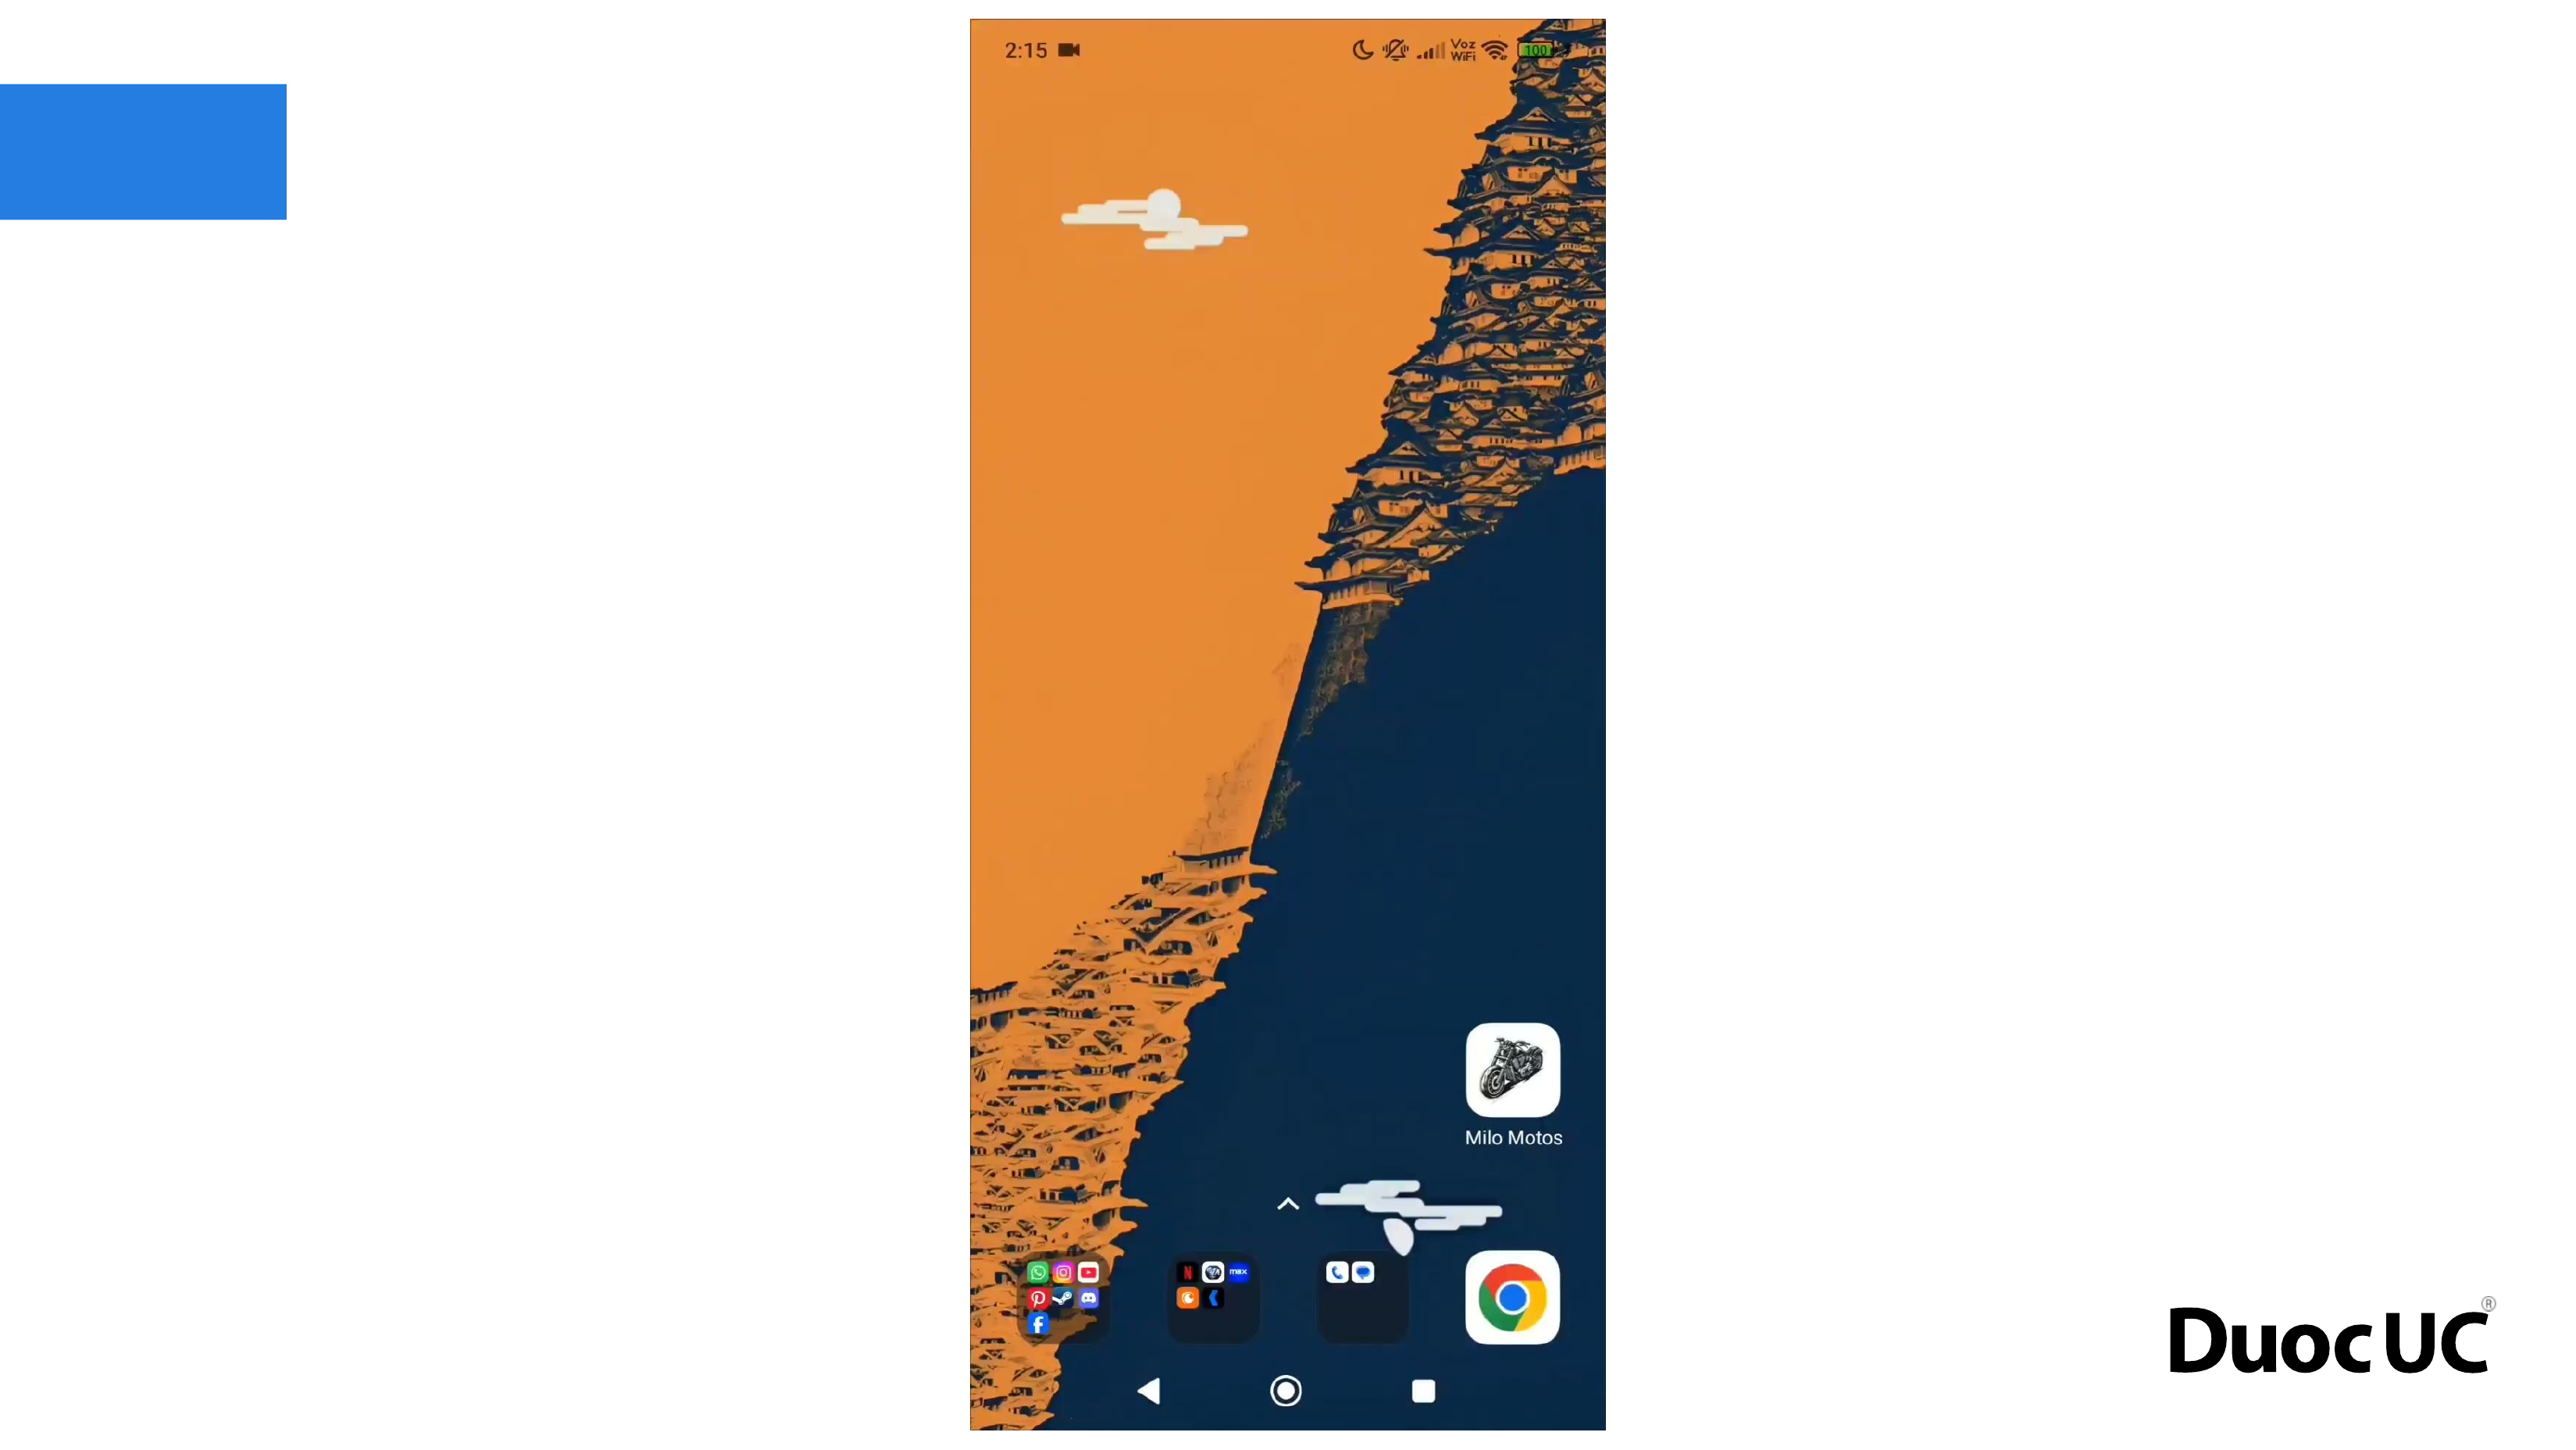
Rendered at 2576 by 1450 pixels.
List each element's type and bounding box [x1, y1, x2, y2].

picture [970, 19, 1606, 1430]
picture [2481, 1296, 2496, 1312]
